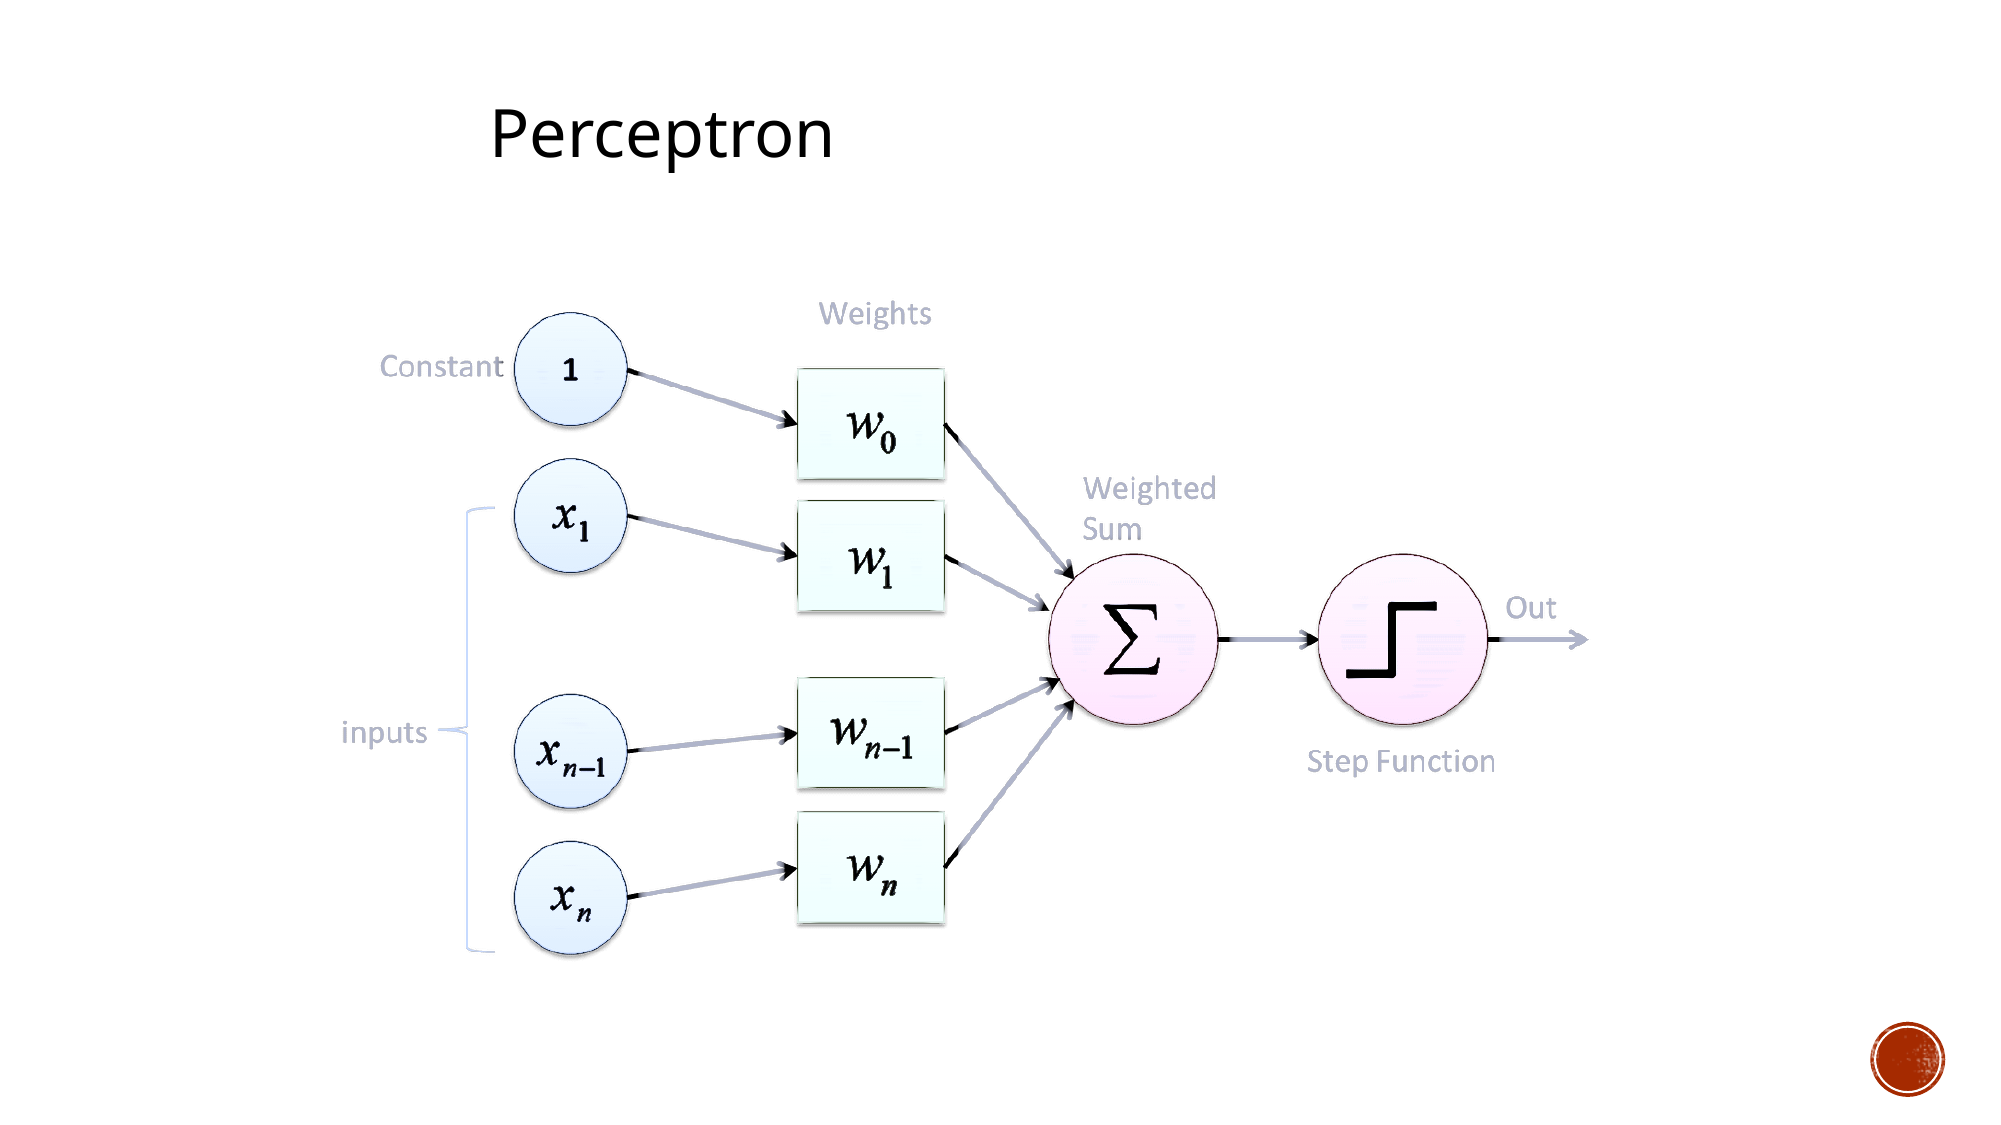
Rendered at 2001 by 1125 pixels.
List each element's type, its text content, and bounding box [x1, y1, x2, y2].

text_box Perceptron [474, 83, 1475, 179]
picture [320, 281, 1609, 963]
